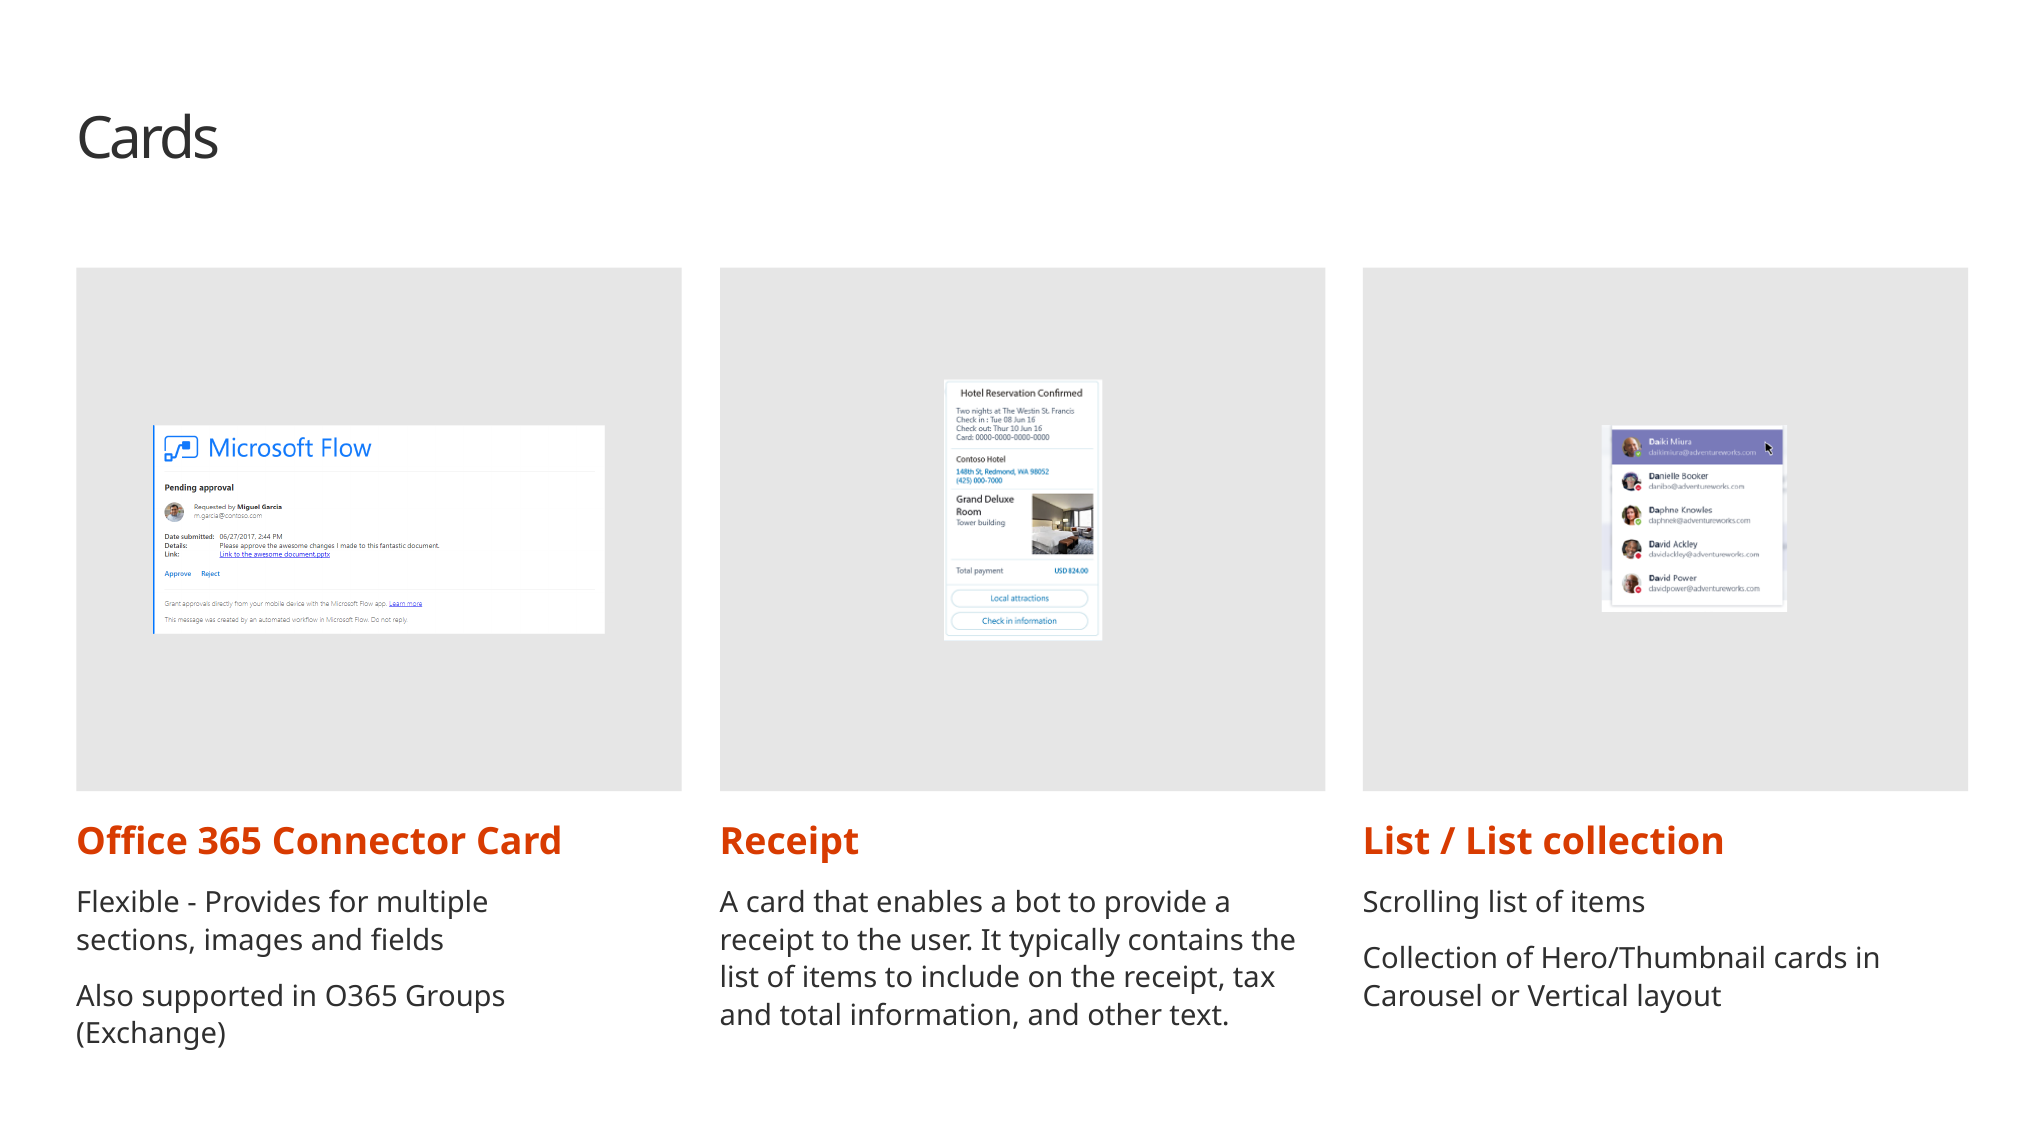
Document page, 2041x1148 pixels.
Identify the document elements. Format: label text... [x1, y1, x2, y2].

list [943, 379, 1103, 641]
title Cards [76, 103, 1969, 172]
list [1601, 425, 1788, 613]
list Receipt A card that enables a bot to provide a receipt to the user. It typically contains the list of items to include on the receipt, tax and total information, and other text. [719, 824, 1325, 1030]
list List / List collection Scrolling list of items Collection of Hero/Thumbnail cards in Carousel or Vertical layout [1362, 824, 2002, 1011]
list Office 365 Connector Card Flexible - Provides for multiple sections, images and fields Also supported in O365 Groups (Exchange) [76, 824, 607, 1049]
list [152, 425, 605, 634]
